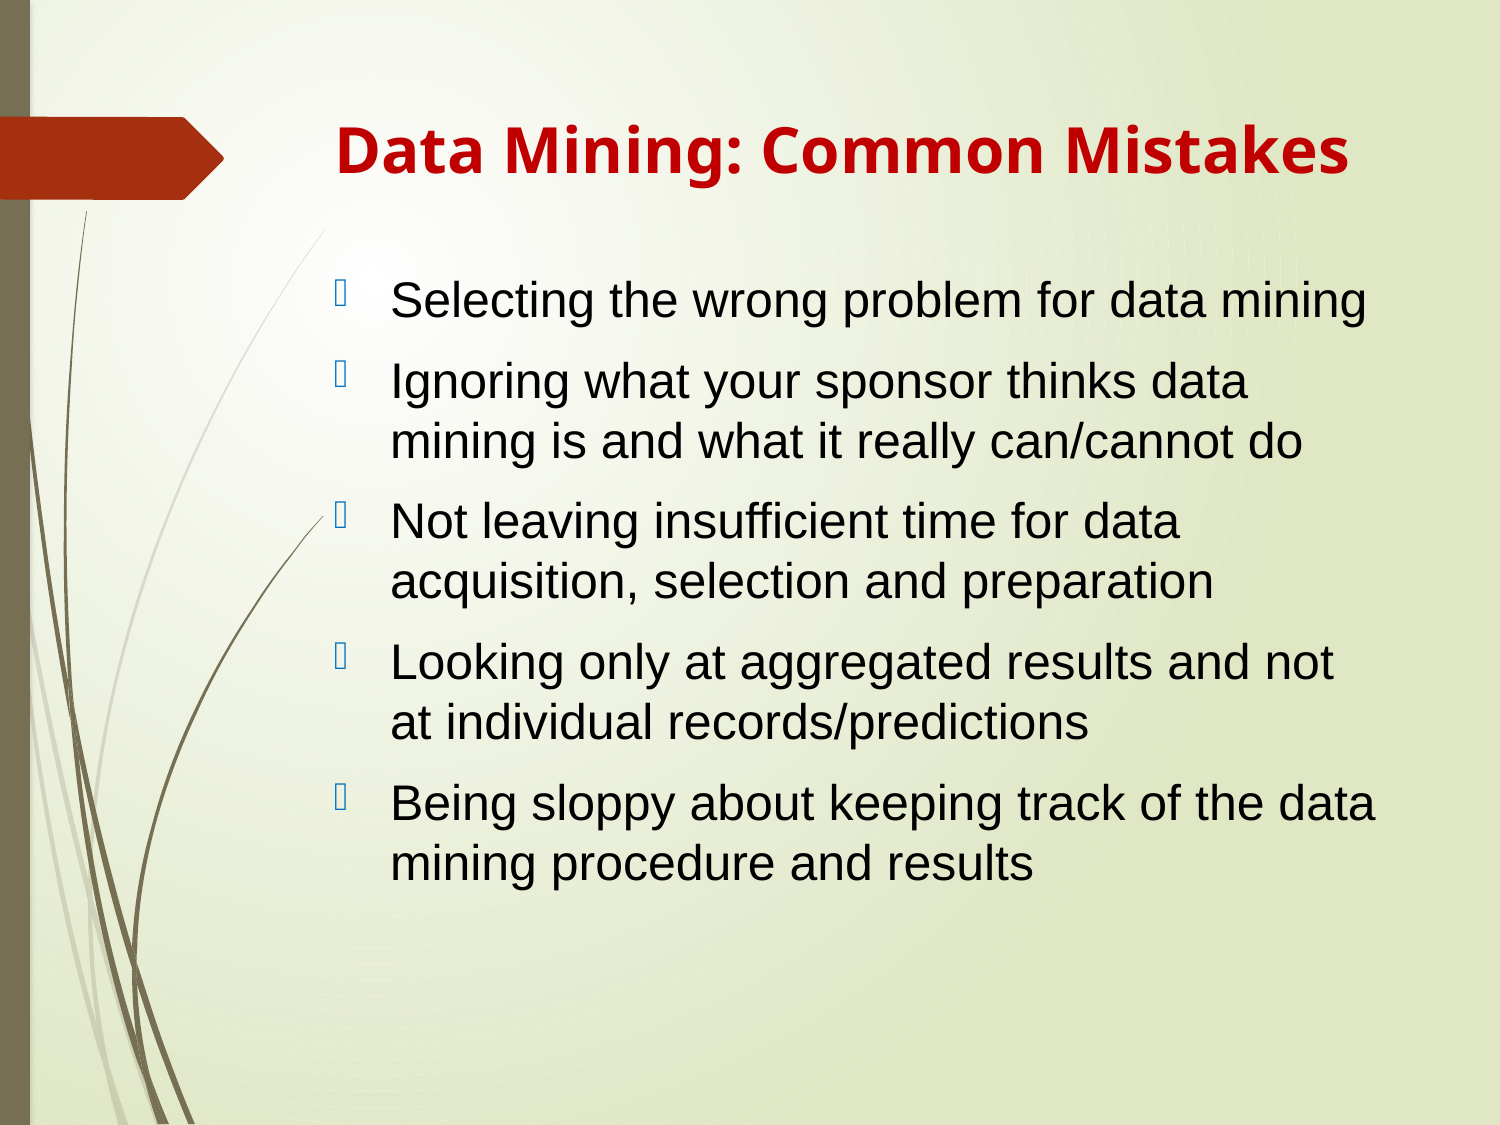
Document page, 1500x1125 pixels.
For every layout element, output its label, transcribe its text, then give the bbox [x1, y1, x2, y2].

title Data Mining: Common Mistakes [319, 102, 1400, 249]
list Selecting the wrong problem for data mining Ignoring what your sponsor thinks data mining is and what it really can/cannot do Not leaving insufficient time for data acquisition, selection and preparation Looking only at aggregated results and not at individual records/predictions Being sloppy about keeping track of the data mining procedure and results [318, 259, 1400, 1031]
